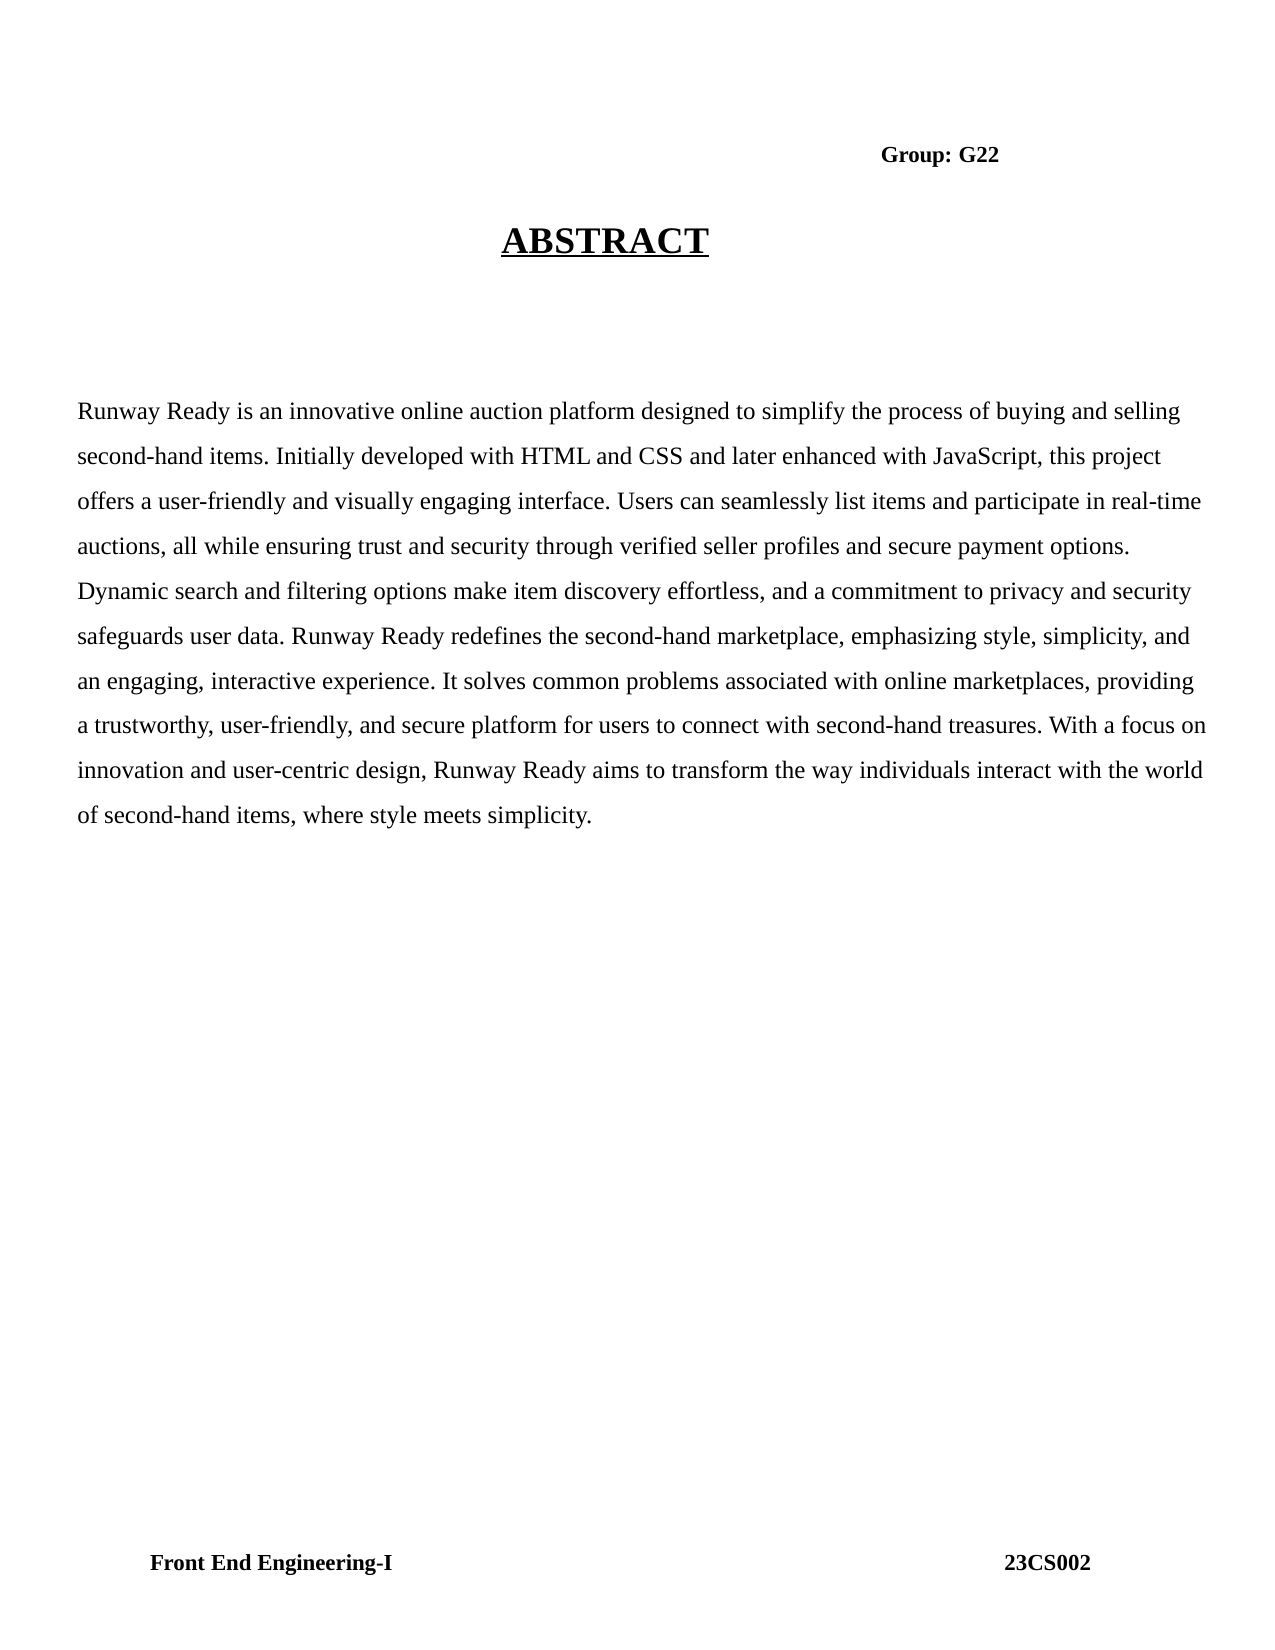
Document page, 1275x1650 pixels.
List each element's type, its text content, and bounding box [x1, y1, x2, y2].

slide_number Front End Engineering-I [147, 1547, 397, 1650]
footer 23CS002 [1002, 1547, 1093, 1650]
text_box Runway Ready is an innovative online auction platform designed to simplify the process of buying and selling second-hand items. Initially developed with HTML and CSS and later enhanced with JavaScript, this project offers a user-friendly and visually engaging interface. Users can seamlessly list items and participate in real-time auctions, all while ensuring trust and security through verified seller profiles and secure payment options. Dynamic search and filtering options make item discovery effortless, and a commitment to privacy and security safeguards user data. Runway Ready redefines the second-hand marketplace, emphasizing style, simplicity, and an engaging, interactive experience. It solves common problems associated with online marketplaces, providing a trustworthy, user-friendly, and secure platform for users to connect with second-hand treasures. With a focus on innovation and user-centric design, Runway Ready aims to transform the way individuals interact with the world of second-hand items, where style meets simplicity. [62, 372, 1225, 837]
text_box Group: G22 ABSTRACT [499, 137, 1128, 261]
